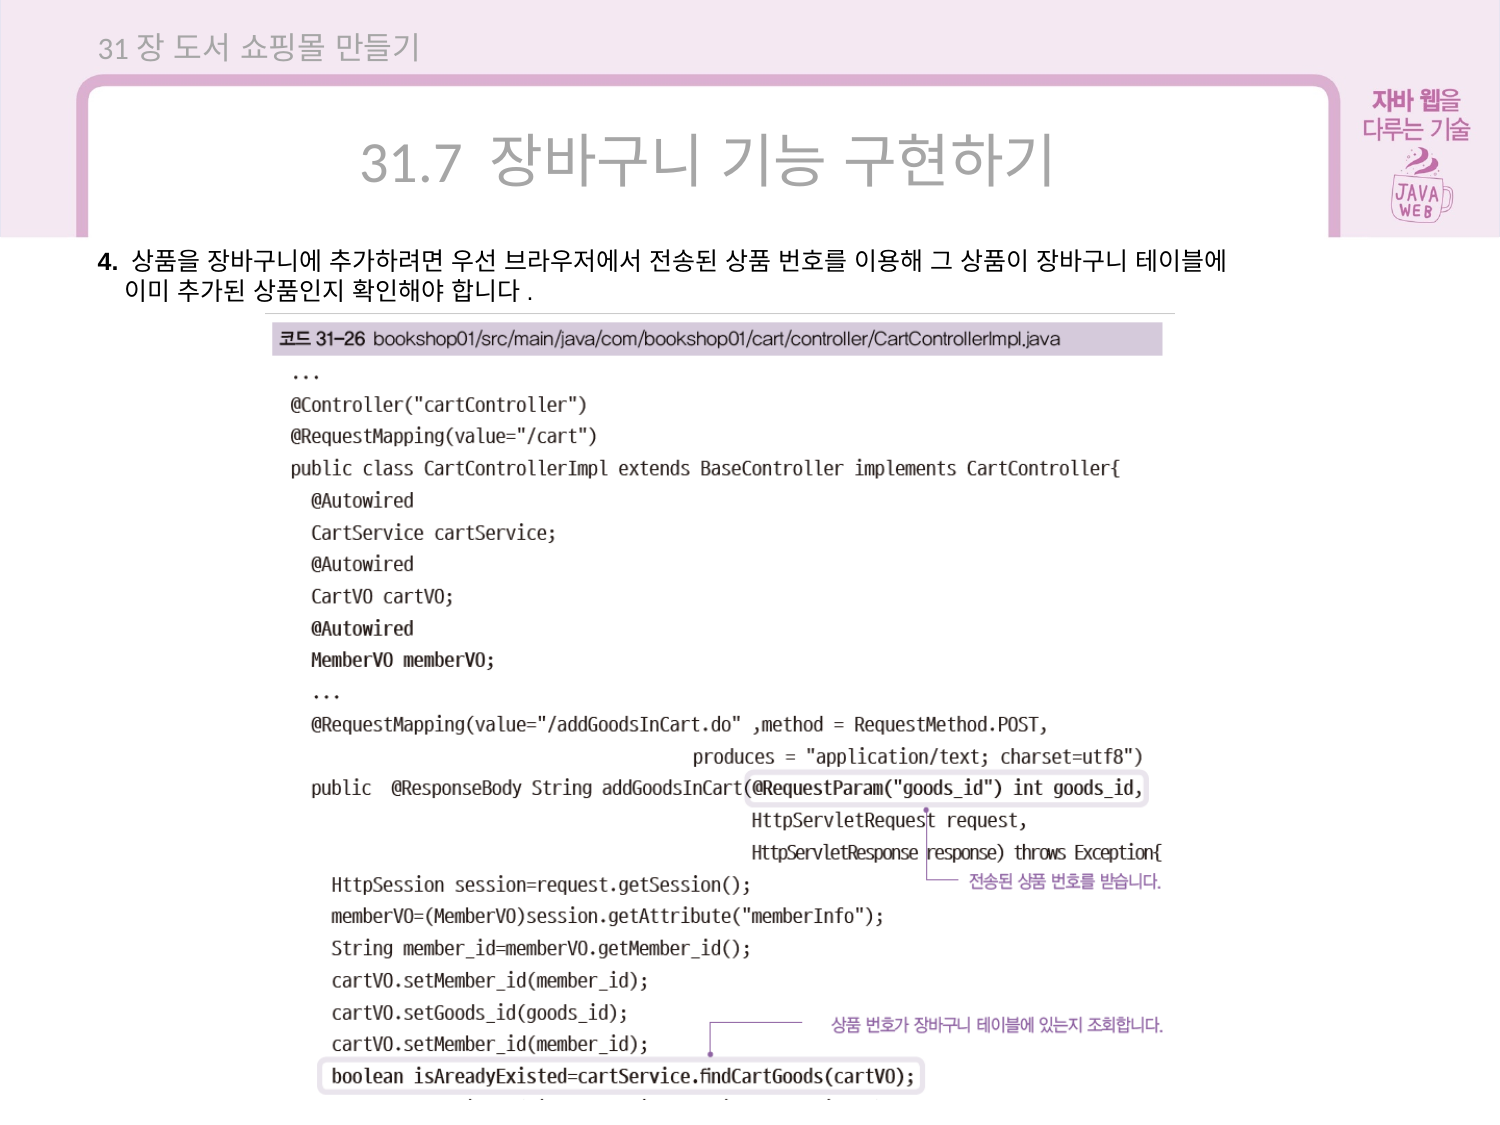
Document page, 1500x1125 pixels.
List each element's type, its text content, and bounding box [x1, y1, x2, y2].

picture [0, 0, 1500, 1125]
text_box 31장 도서 쇼핑몰 만들기 [82, 0, 1133, 74]
text_box 31.7 장바구니 기능 구현하기 [96, 117, 1321, 202]
text_box 4. 상품을 장바구니에 추가하려면 우선 브라우저에서 전송된 상품 번호를 이용해 그 상품이 장바구니 테이블에 이미 추가된 상품인지 확인해야 합니다. [82, 237, 1357, 313]
